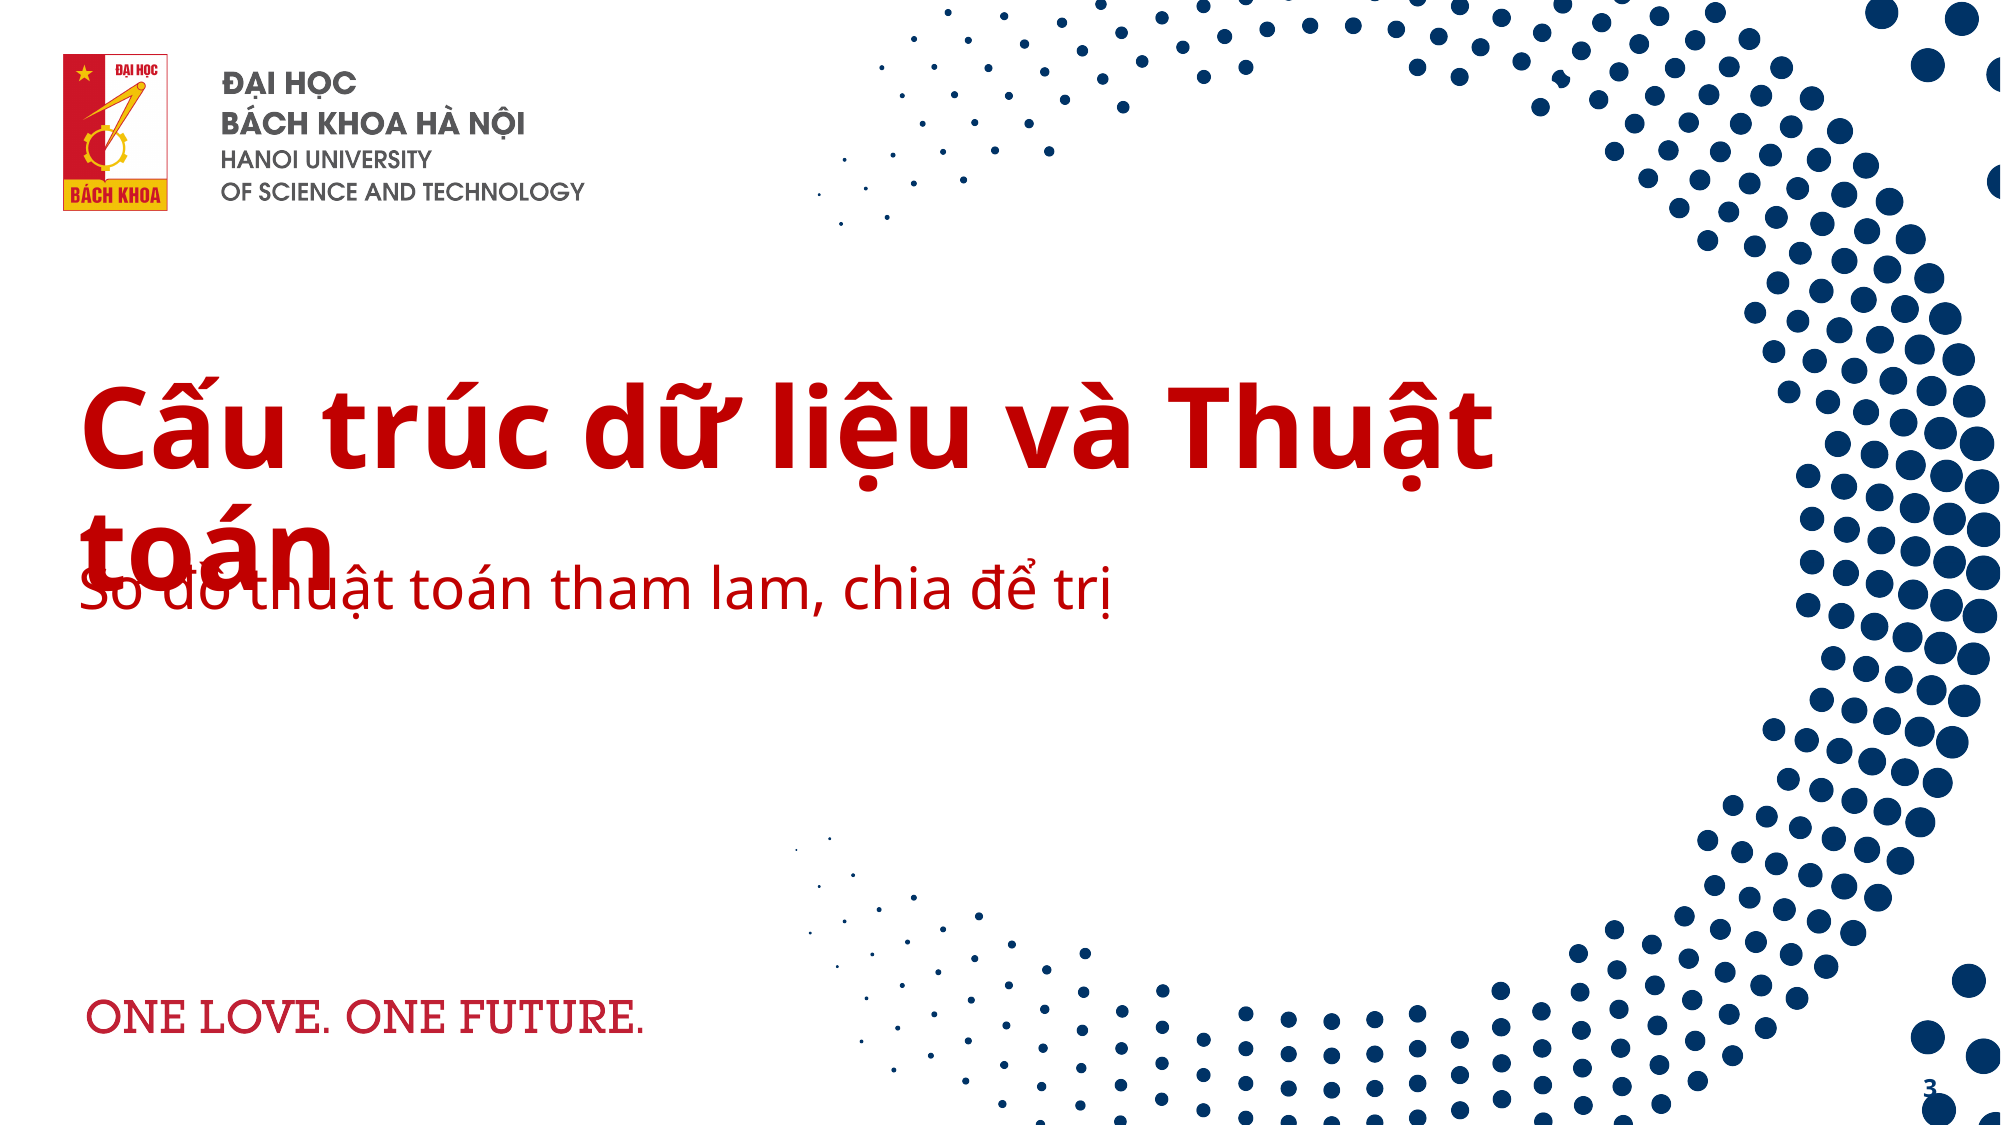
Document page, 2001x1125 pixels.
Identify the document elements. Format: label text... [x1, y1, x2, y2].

text_box Sơ đồ thuật toán tham lam, chia để trị [63, 551, 1268, 692]
picture [0, 0, 2001, 1125]
slide_number 3 [1502, 1065, 1953, 1125]
text_box Cấu trúc dữ liệu và Thuật toán [63, 364, 1759, 504]
